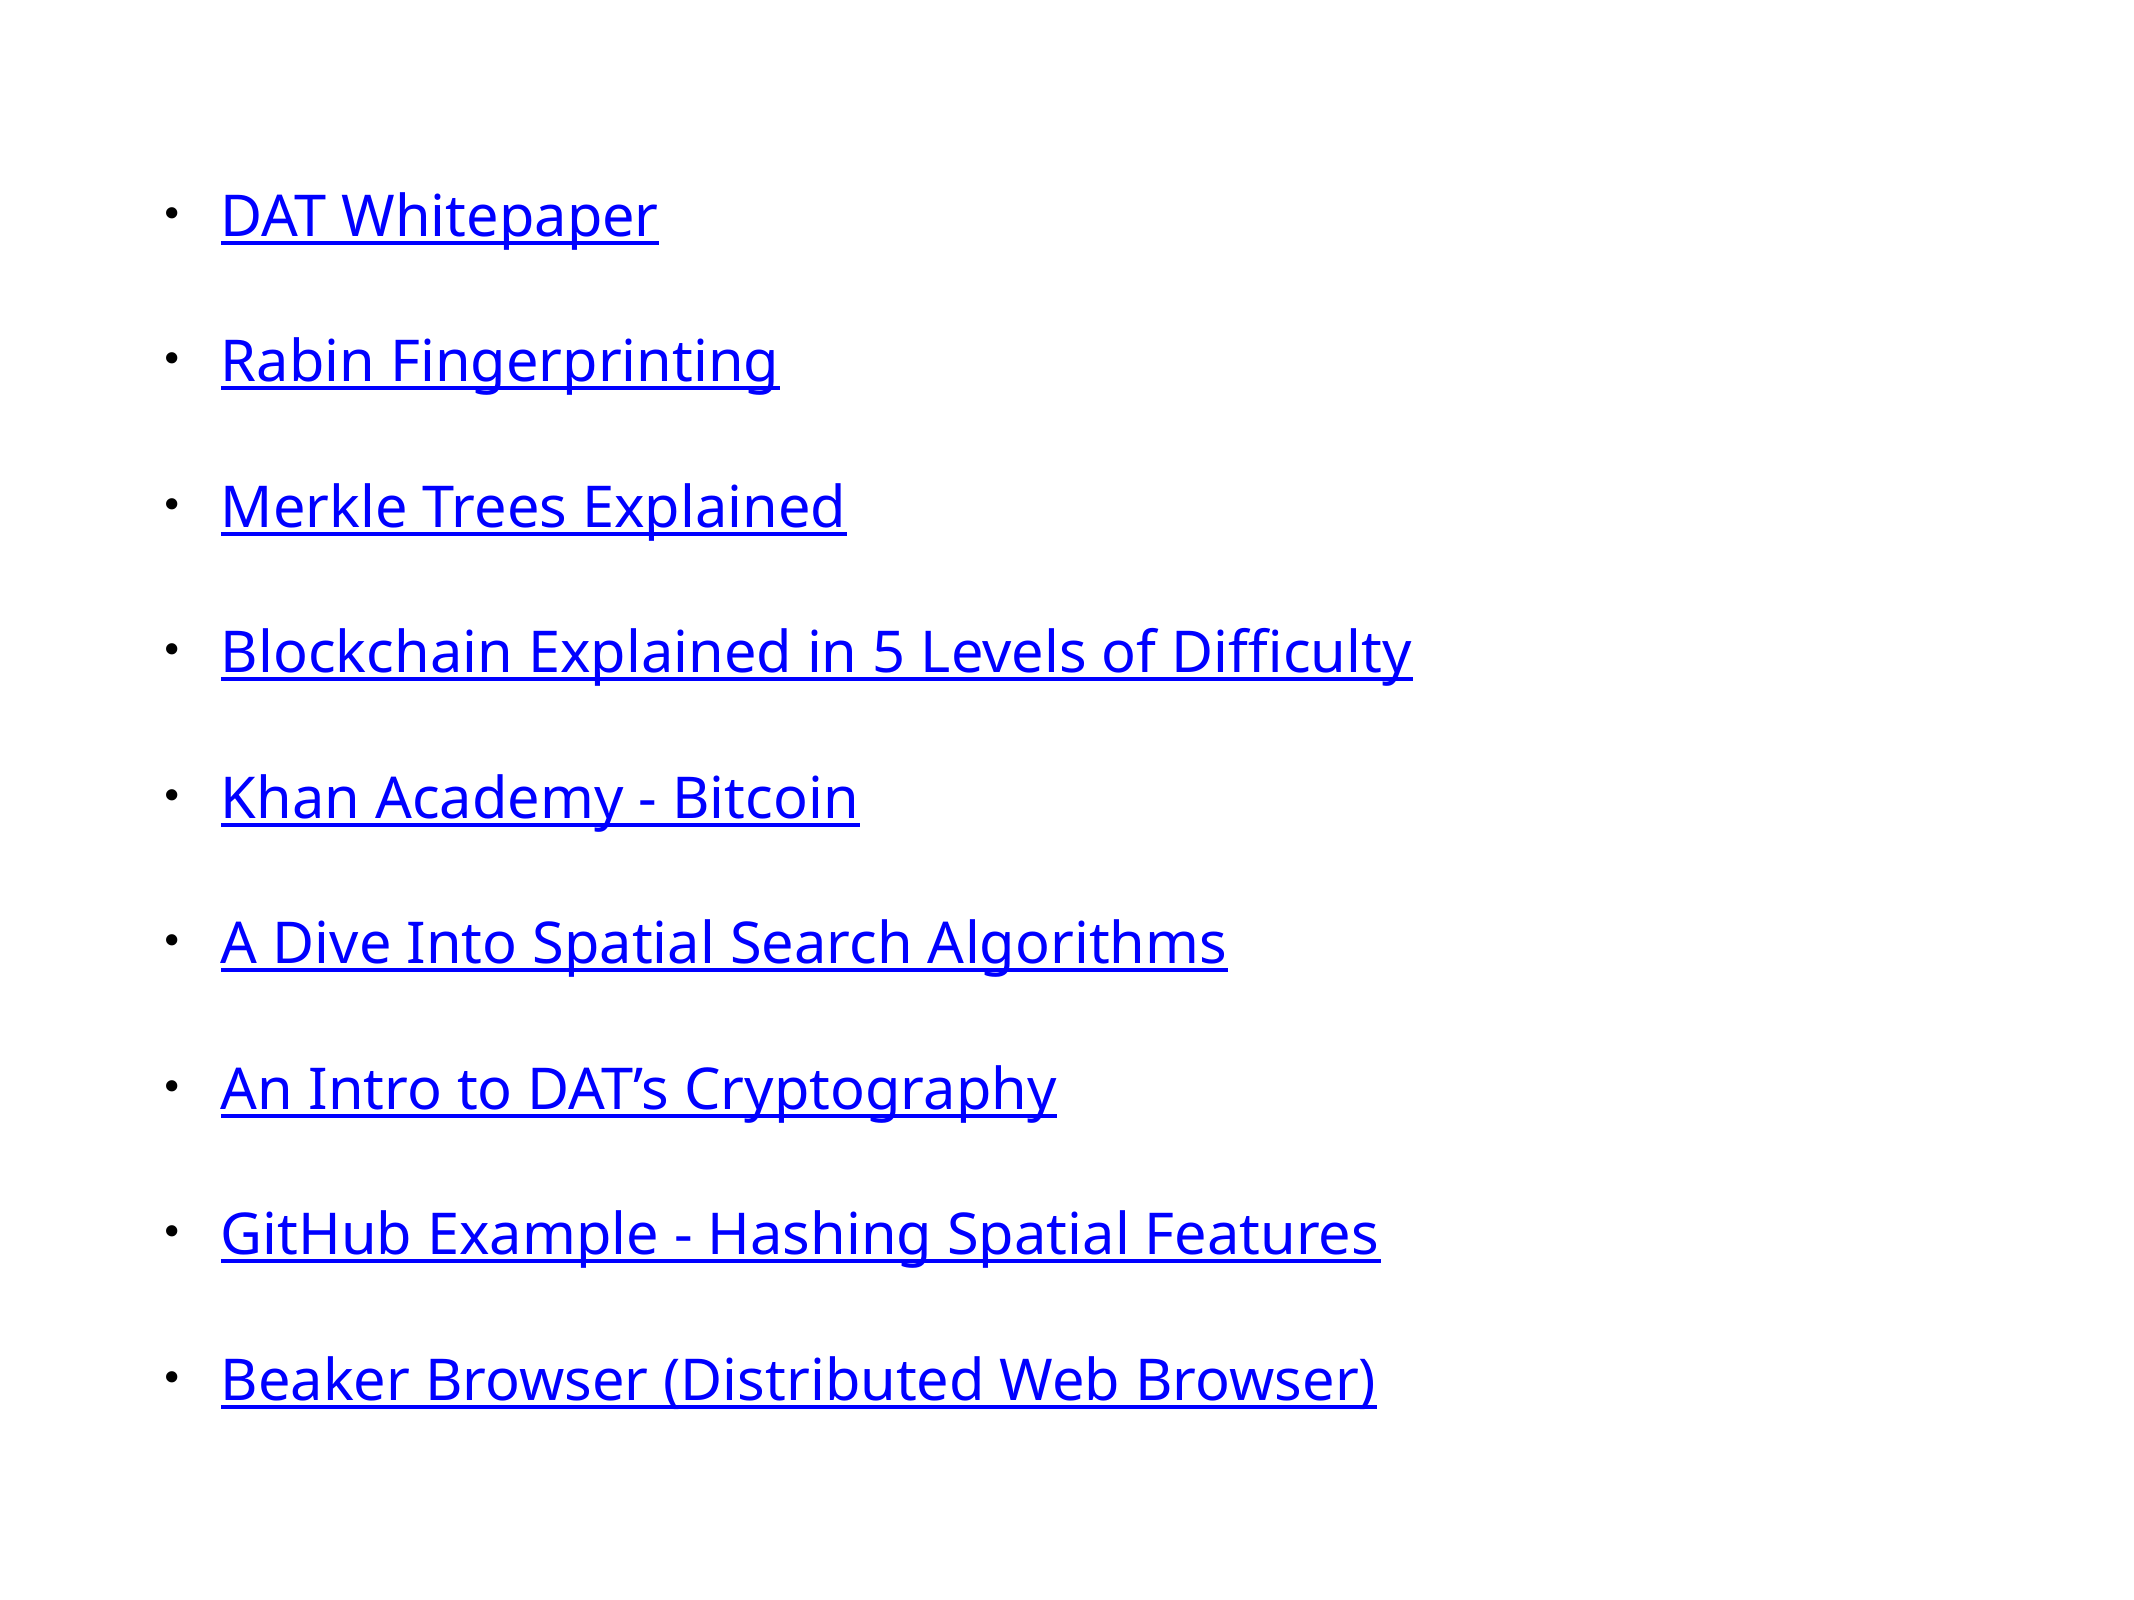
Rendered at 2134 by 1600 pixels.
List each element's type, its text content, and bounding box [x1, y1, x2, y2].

list DAT Whitepaper Rabin Fingerprinting Merkle Trees Explained Blockchain Explained in 5 Levels of Difficulty Khan Academy - Bitcoin A Dive Into Spatial Search Algorithms An Intro to DAT’s Cryptography GitHub Example - Hashing Spatial Features Beaker Browser (Distributed Web Browser) [155, 207, 1978, 1393]
